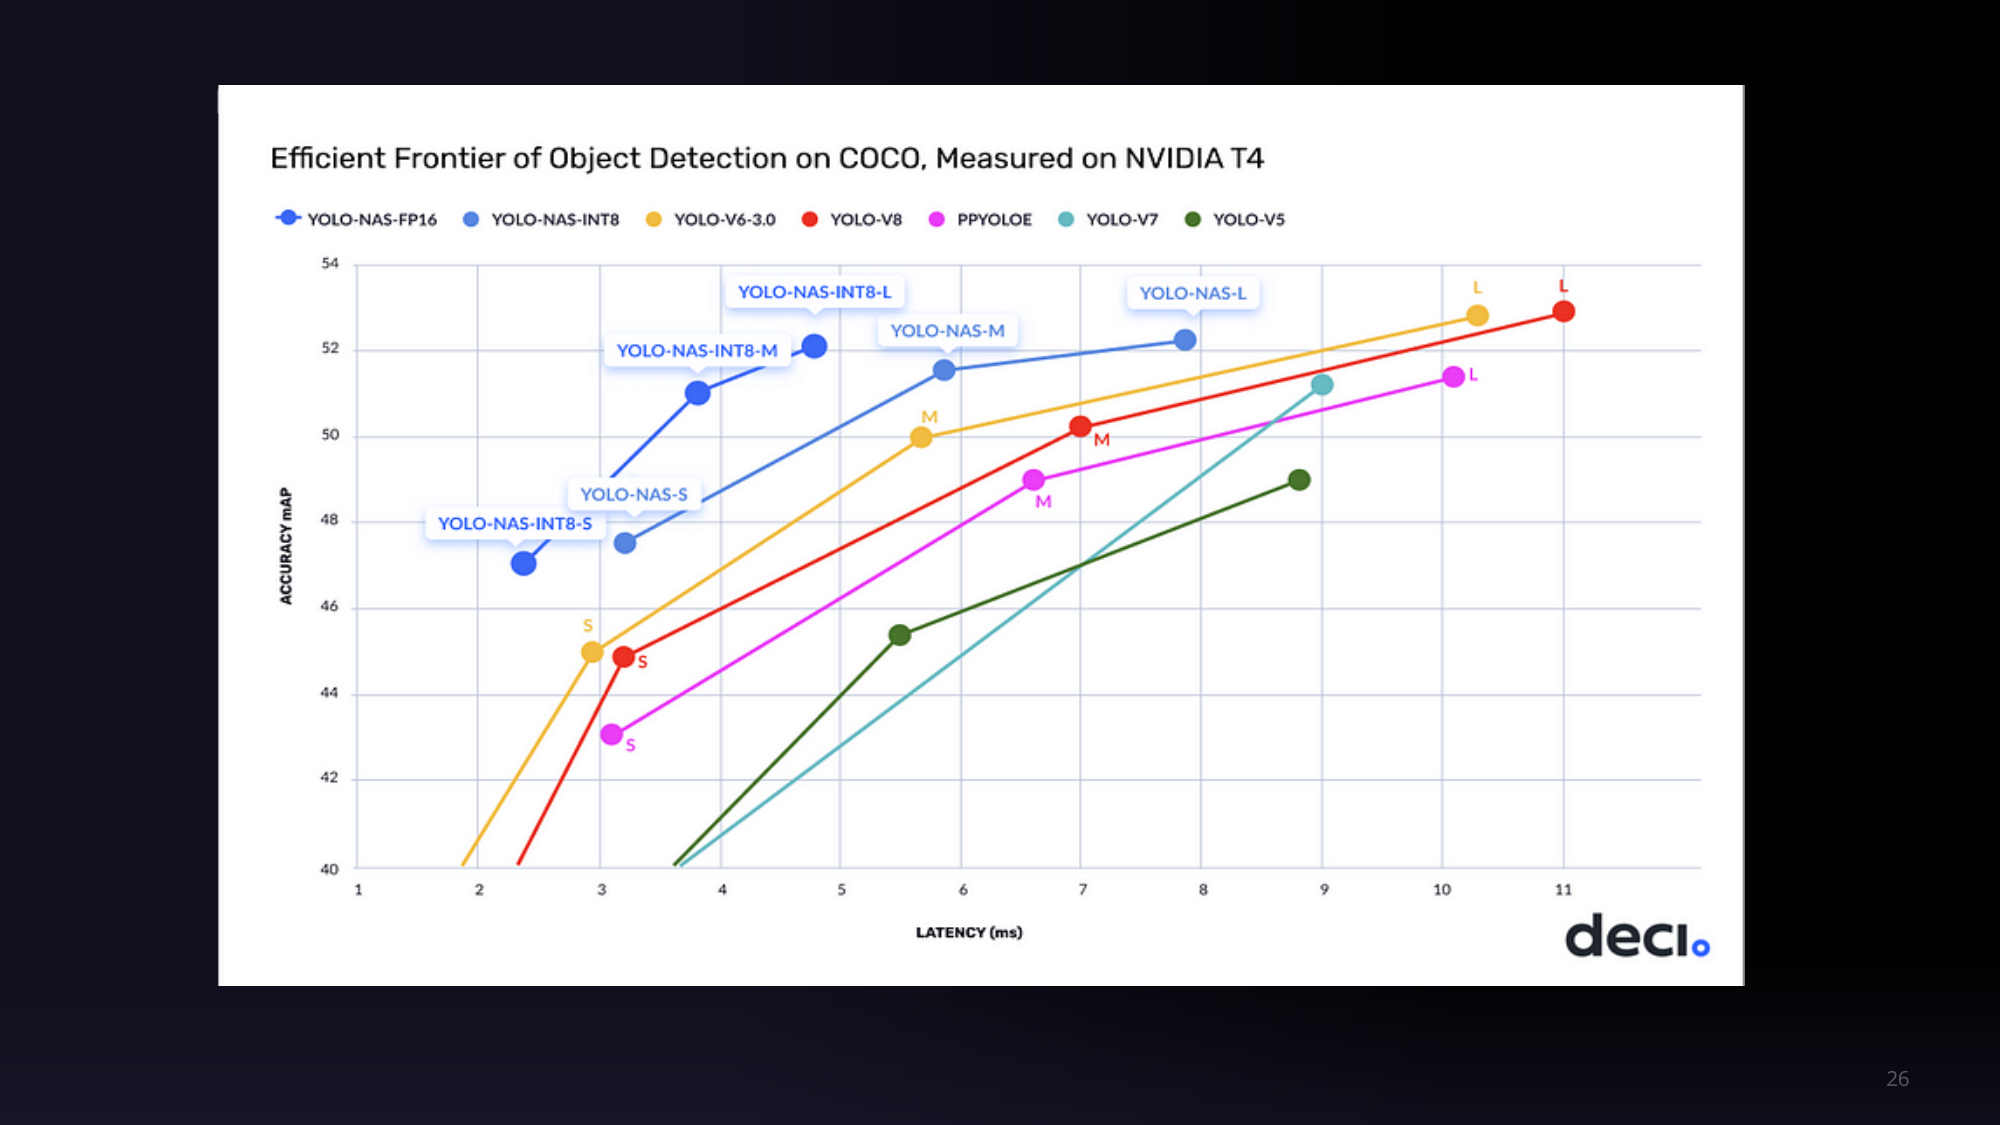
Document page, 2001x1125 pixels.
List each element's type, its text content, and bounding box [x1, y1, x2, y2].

picture [217, 85, 1745, 986]
slide_number 26 [1632, 1067, 1910, 1093]
